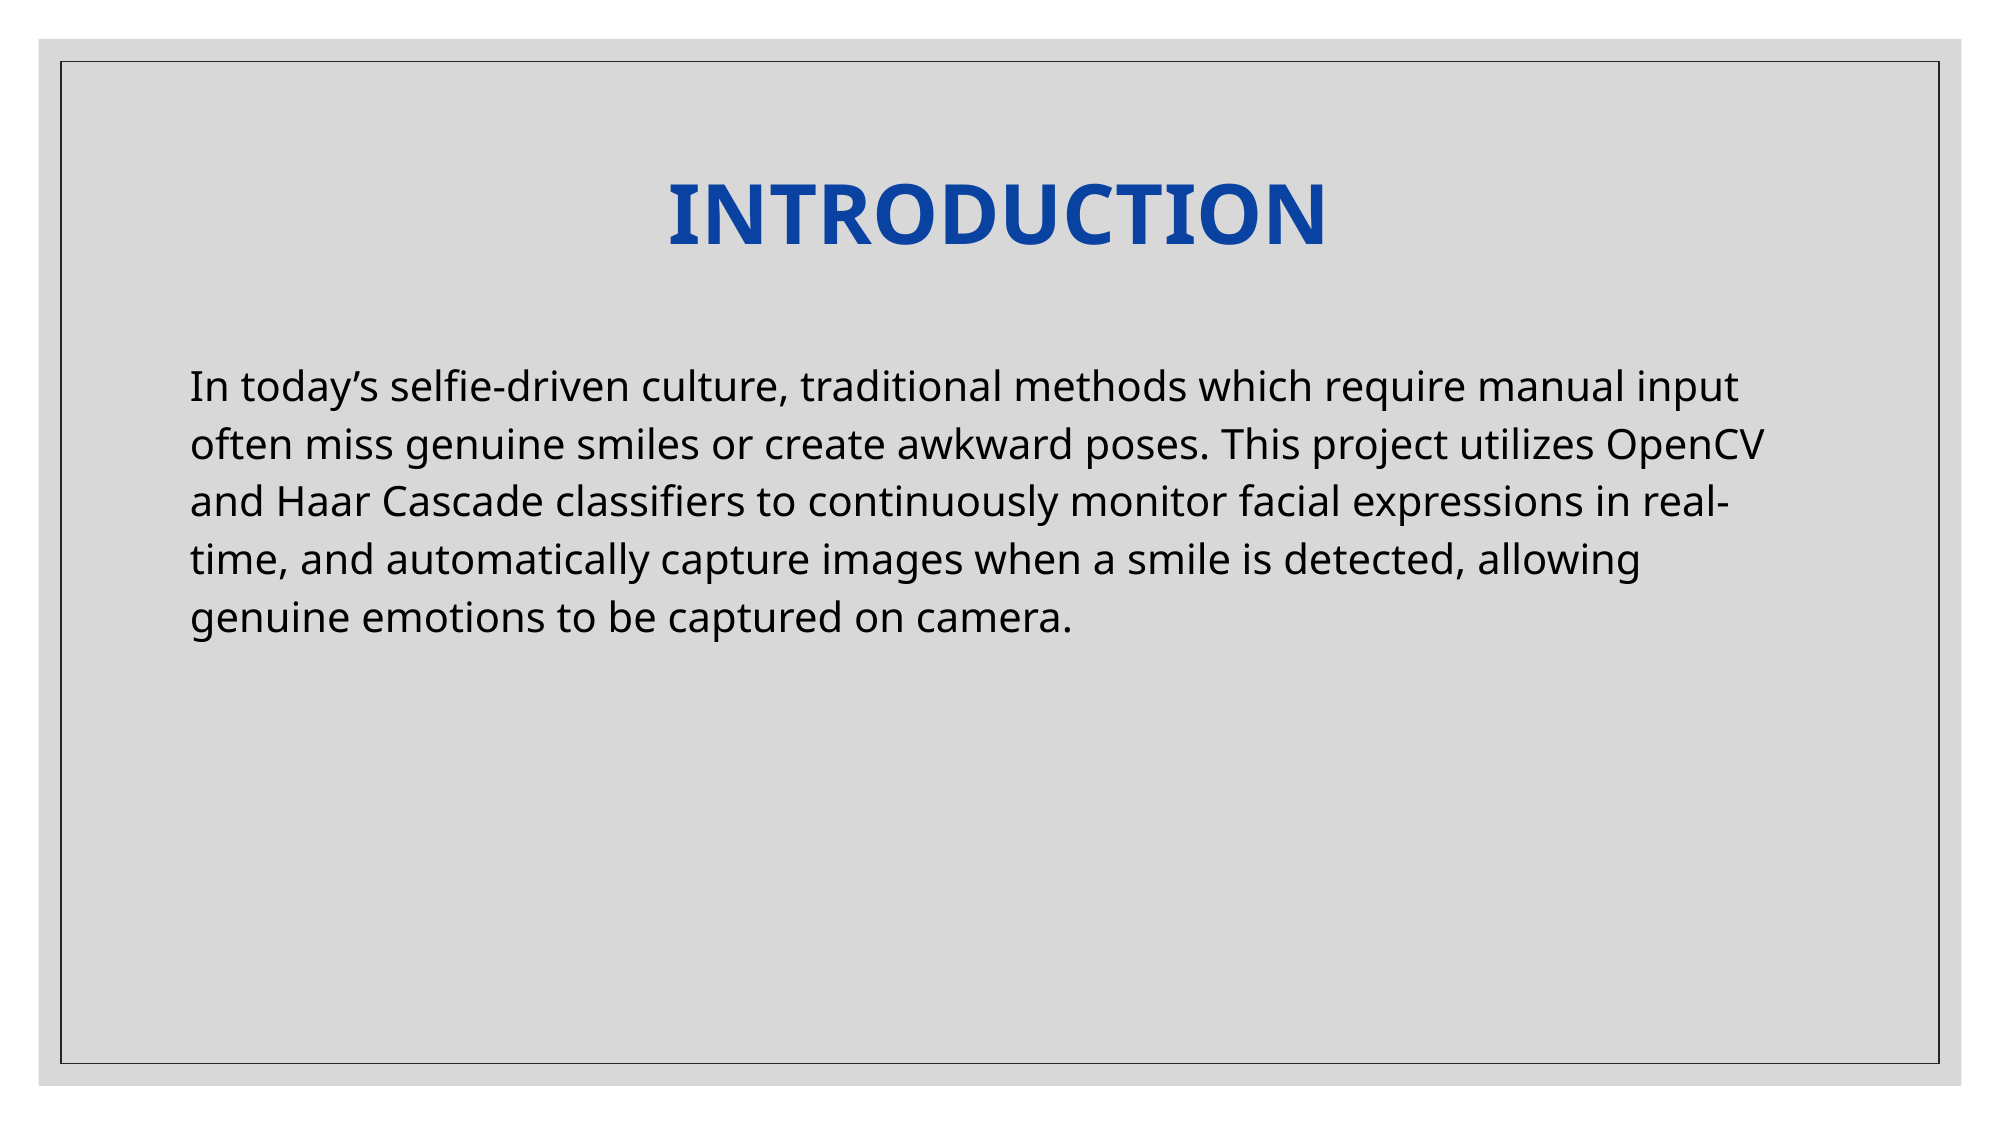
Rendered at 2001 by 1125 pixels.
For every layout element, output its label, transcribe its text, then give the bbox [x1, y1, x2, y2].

title INTRODUCTION [174, 105, 1825, 331]
list In today’s selfie-driven culture, traditional methods which require manual input often miss genuine smiles or create awkward poses. This project utilizes OpenCV and Haar Cascade classifiers to continuously monitor facial expressions in real-time, and automatically capture images when a smile is detected, allowing genuine emotions to be captured on camera. [174, 345, 1825, 1016]
